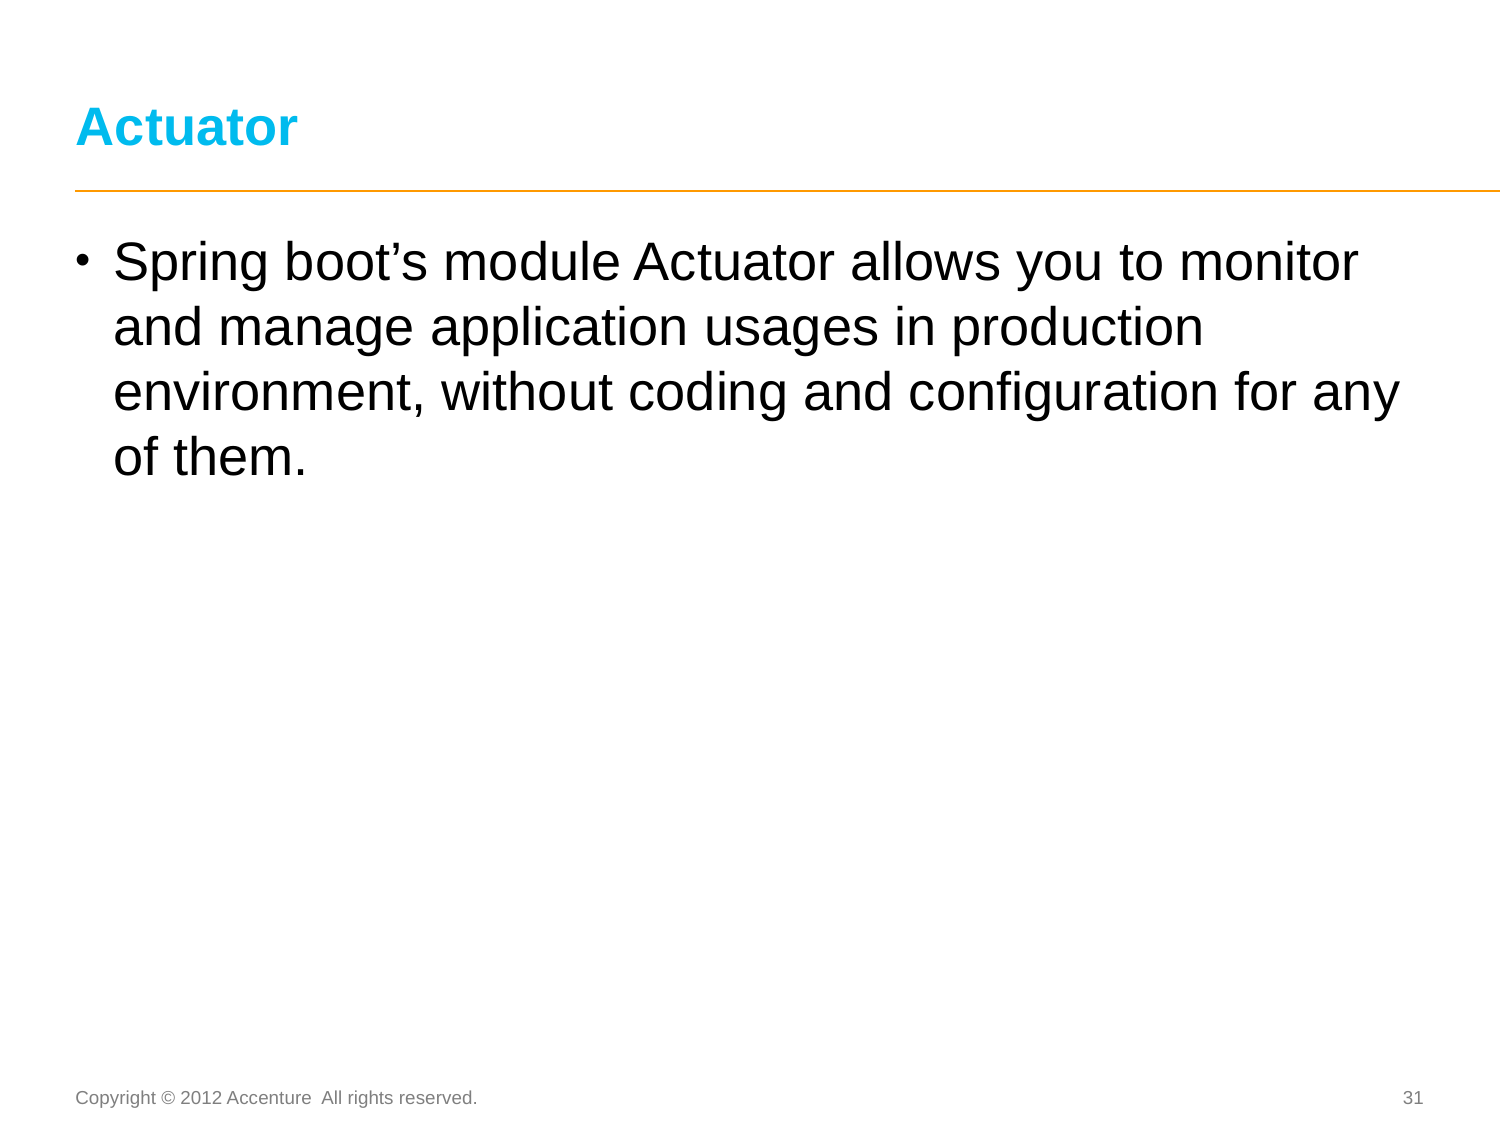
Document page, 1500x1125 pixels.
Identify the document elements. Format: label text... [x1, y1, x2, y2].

list Spring boot’s module Actuator allows you to monitor and manage application usages in production environment, without coding and configuration for any of them. [75, 226, 1425, 513]
title Actuator [75, 27, 1422, 157]
